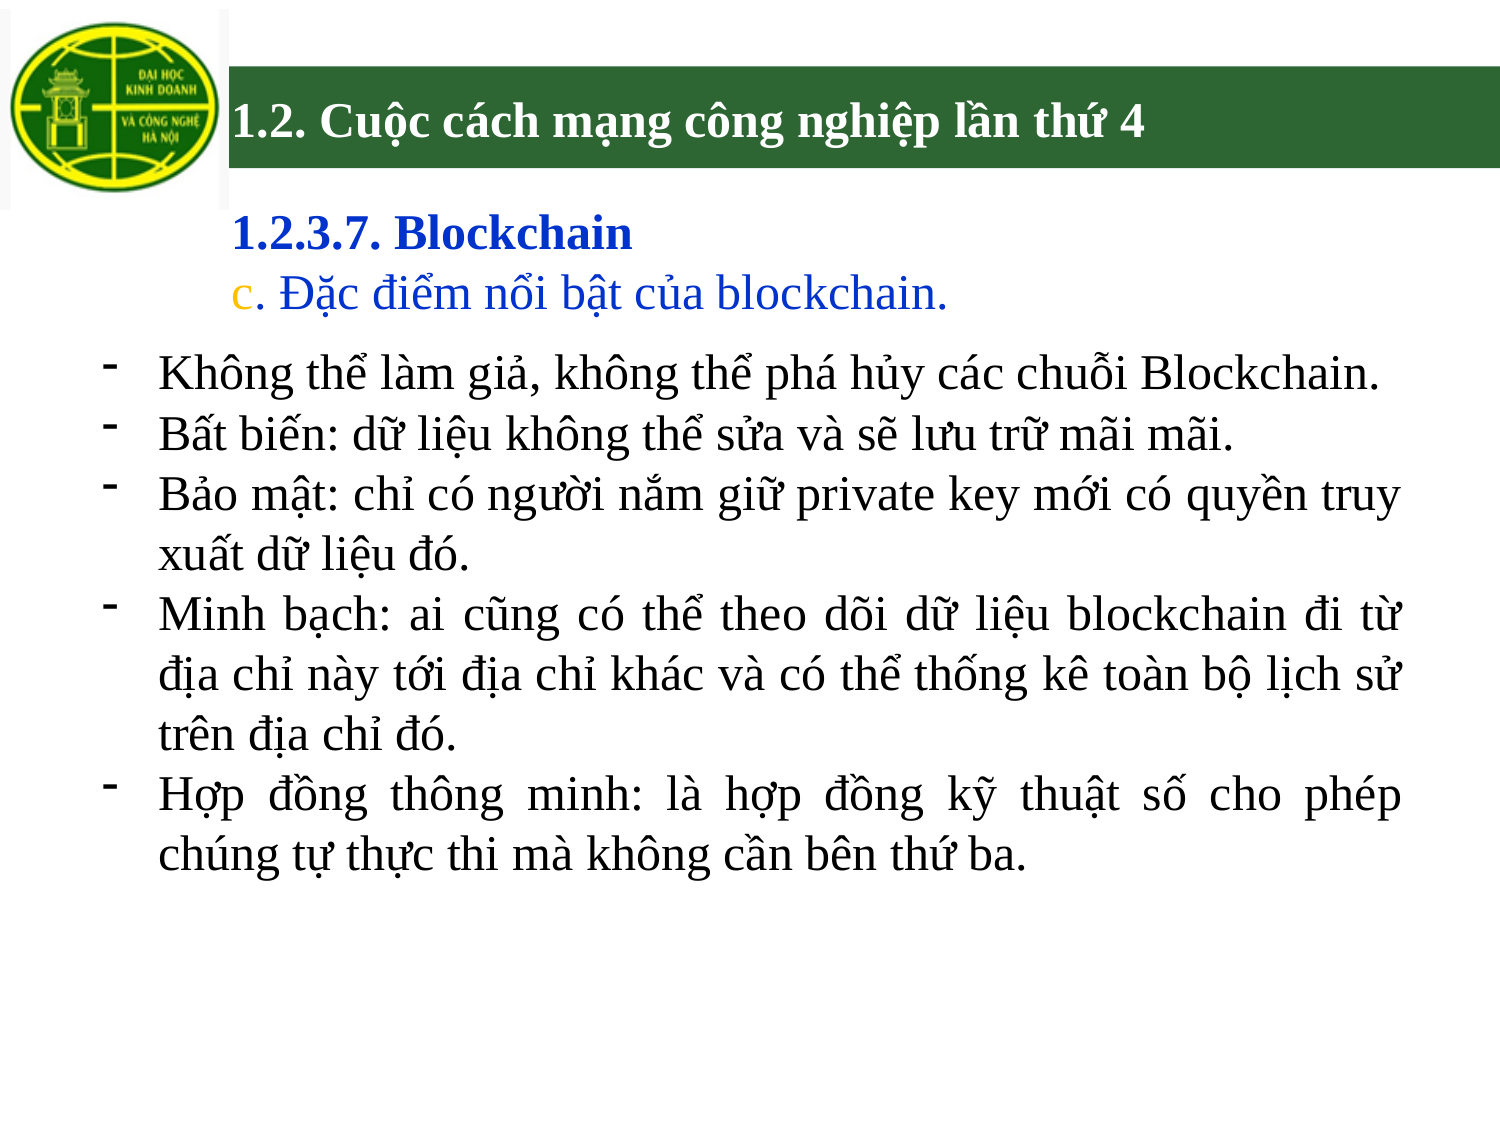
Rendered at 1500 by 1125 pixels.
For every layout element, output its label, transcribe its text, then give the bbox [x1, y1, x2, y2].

title 1.2. Cuộc cách mạng công nghiệp lần thứ 4 [216, 72, 1471, 171]
picture [0, 9, 229, 210]
text_box Không thể làm giả, không thể phá hủy các chuỗi Blockchain. Bất biến: dữ liệu không thể sửa và sẽ lưu trữ mãi mãi. Bảo mật: chỉ có người nắm giữ private key mới có quyền truy xuất dữ liệu đó. Minh bạch: ai cũng có thể theo dõi dữ liệu blockchain đi từ địa chỉ này tới địa chỉ khác và có thể thống kê toàn bộ lịch sử trên địa chỉ đó. Hợp đồng thông minh: là hợp đồng kỹ thuật số cho phép chúng tự thực thi mà không cần bên thứ ba. [87, 332, 1418, 888]
list 1.2.3.7. Blockchain c. Đặc điểm nổi bật của blockchain. [216, 192, 1254, 332]
